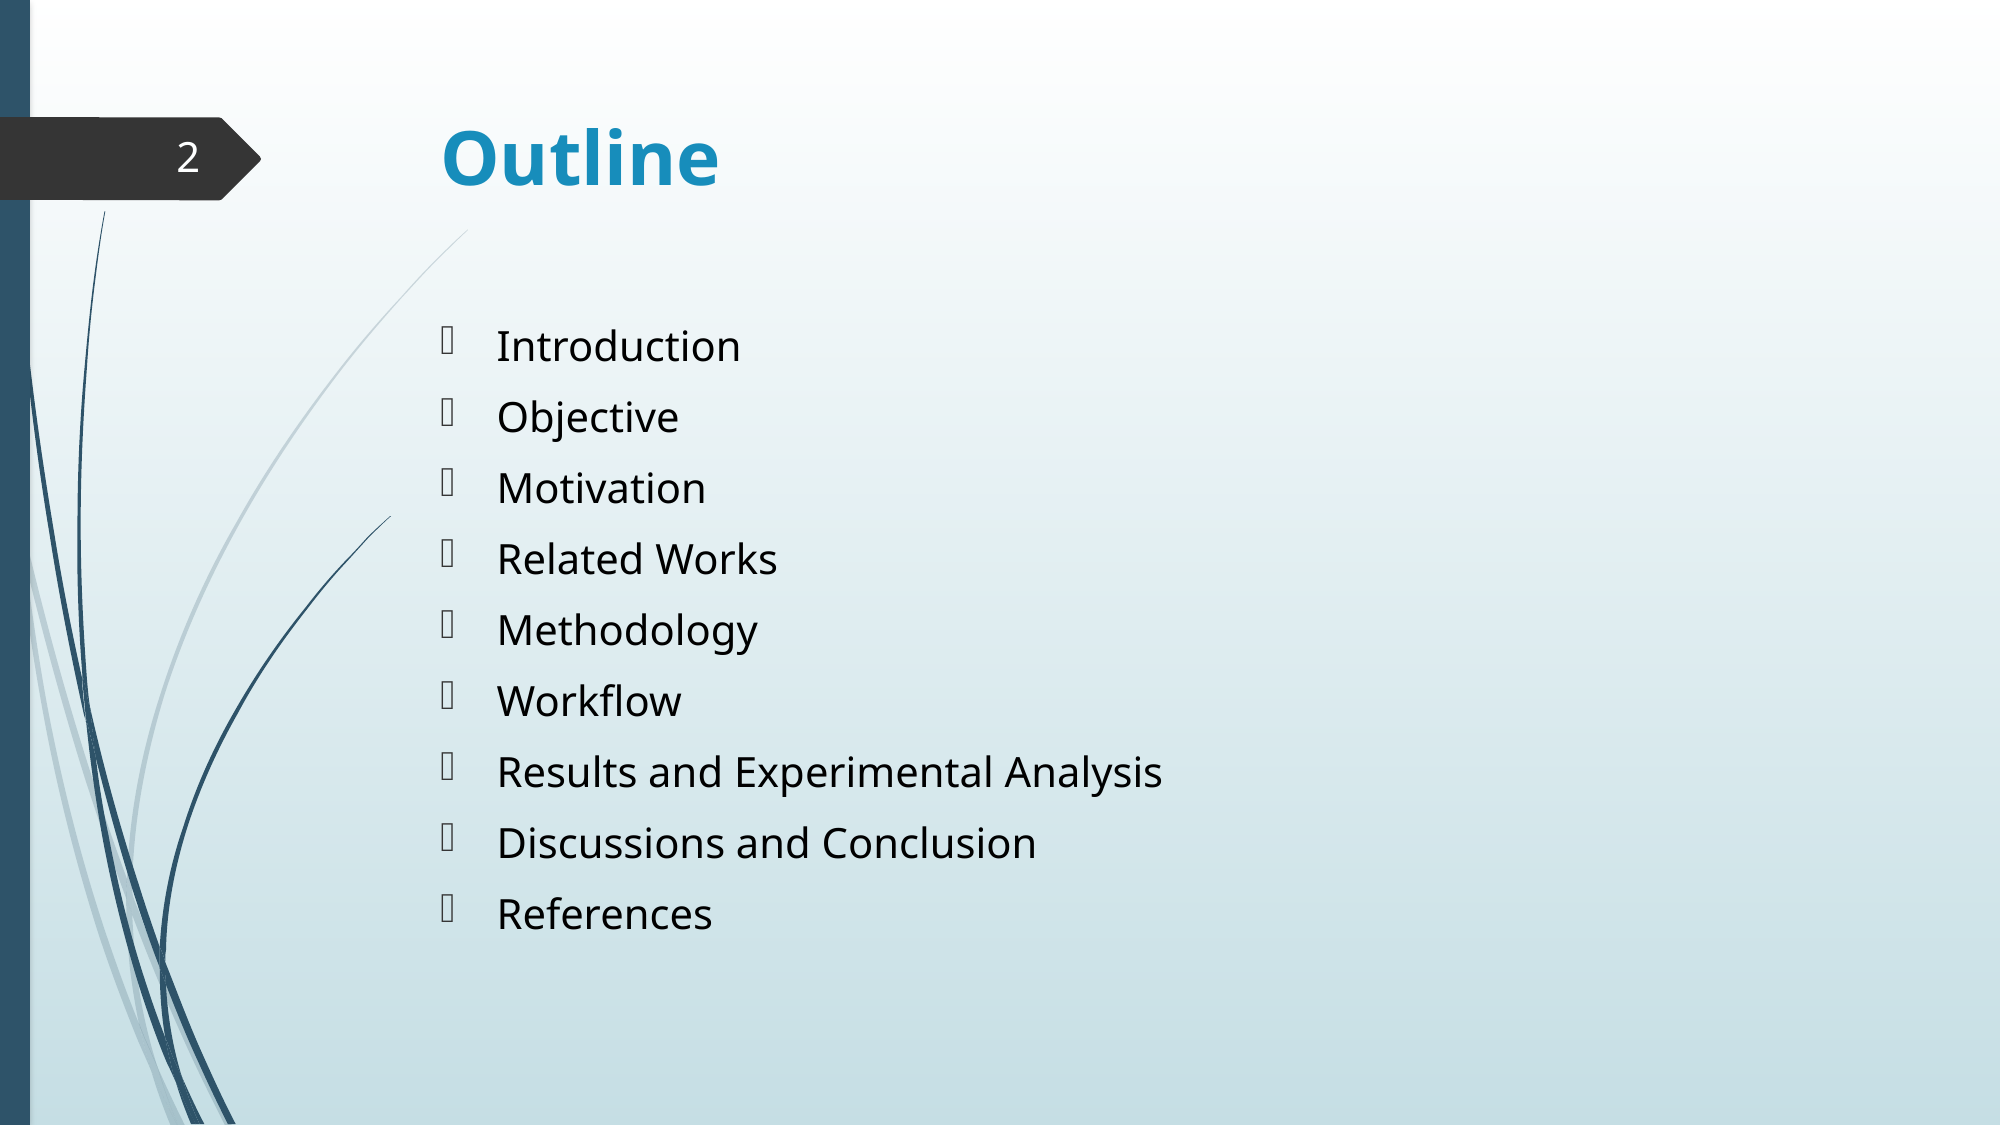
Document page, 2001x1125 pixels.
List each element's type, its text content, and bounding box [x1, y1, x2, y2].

list Introduction Objective Motivation Related Works Methodology Workflow Results and Experimental Analysis Discussions and Conclusion References [425, 312, 1888, 1049]
title Outline [425, 102, 1888, 312]
slide_number 2 [87, 129, 216, 190]
